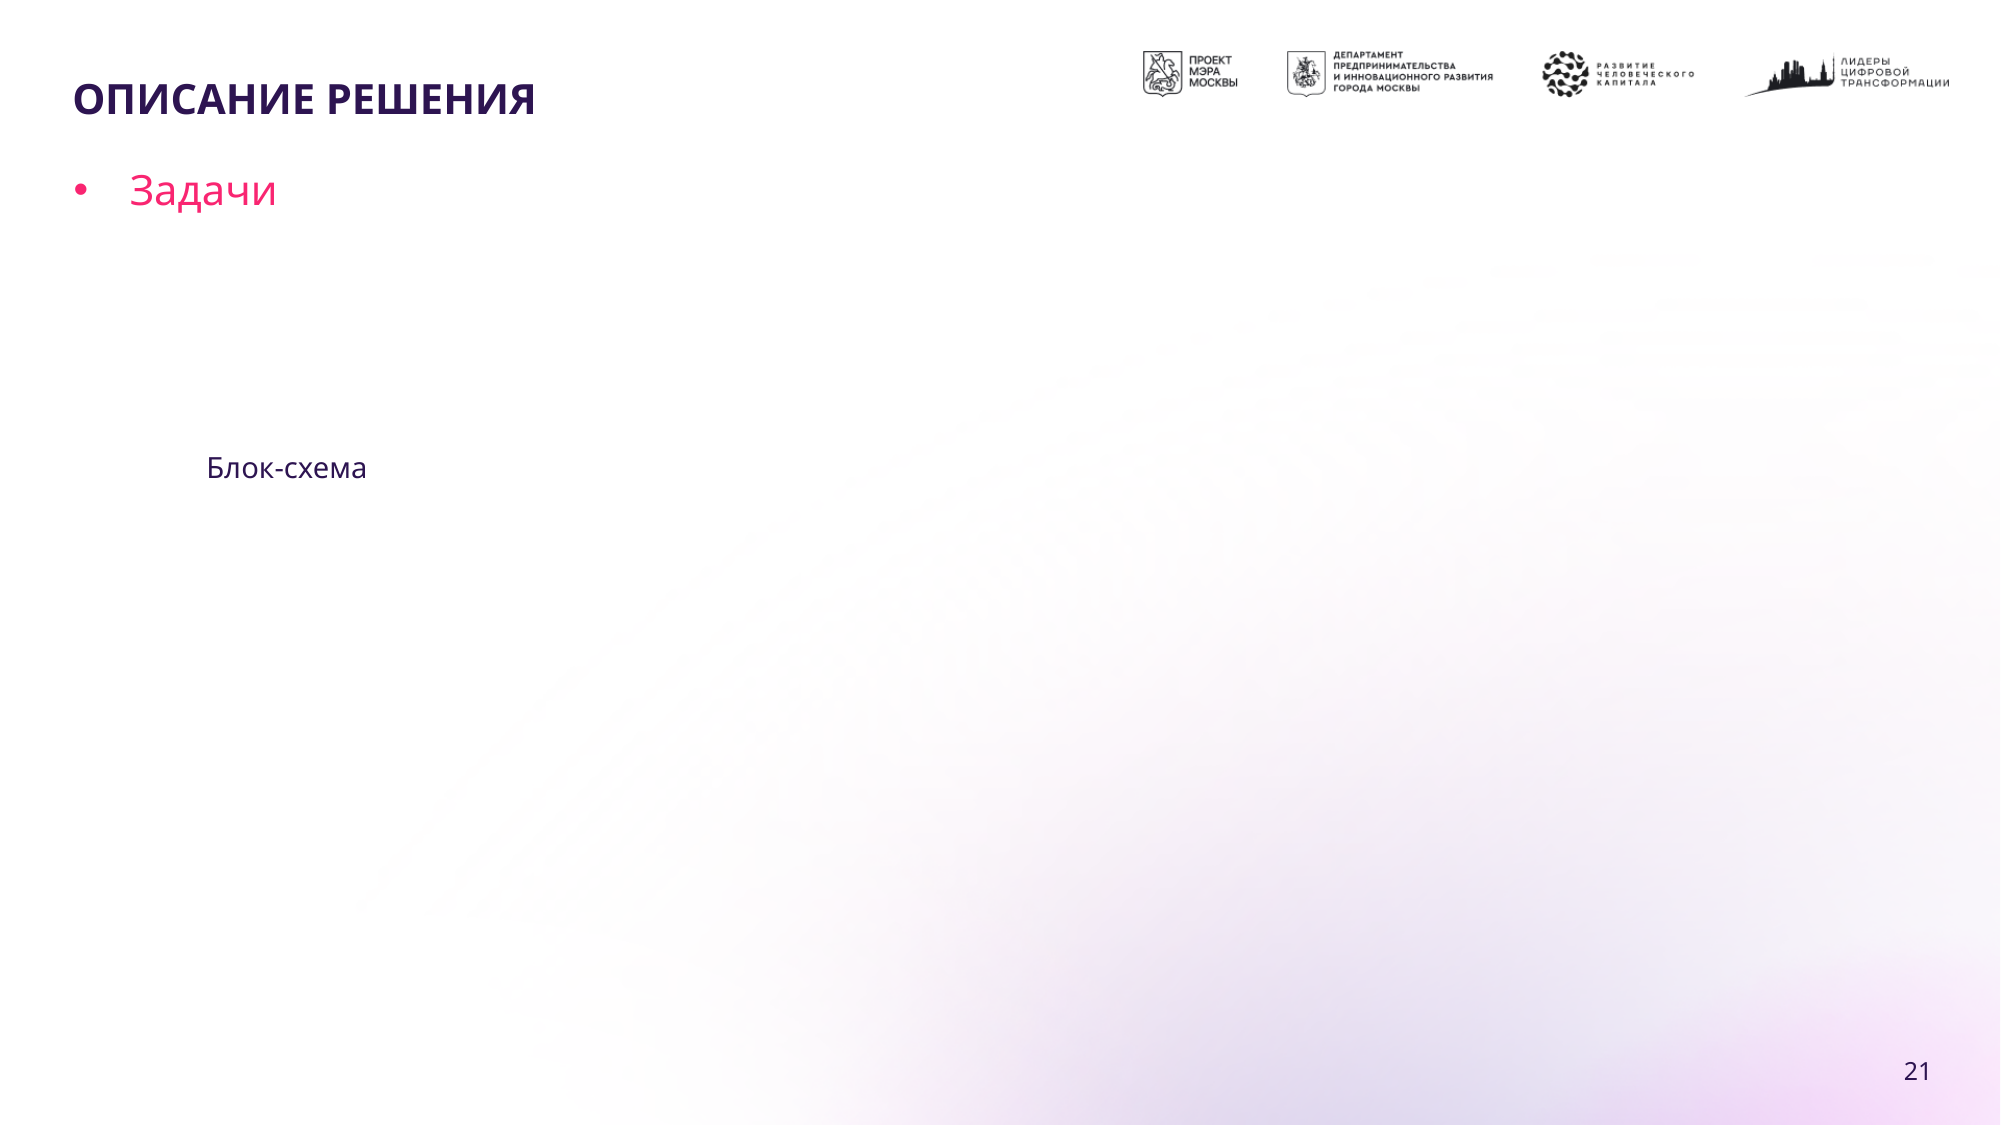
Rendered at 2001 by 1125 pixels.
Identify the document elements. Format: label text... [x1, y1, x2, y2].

slide_number 21 [1872, 1042, 1964, 1103]
picture [0, 0, 2001, 1125]
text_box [20, 134, 1361, 304]
list Блок-схема [191, 446, 501, 545]
title ОПИСАНИЕ РЕШЕНИЯ [57, 69, 1676, 131]
